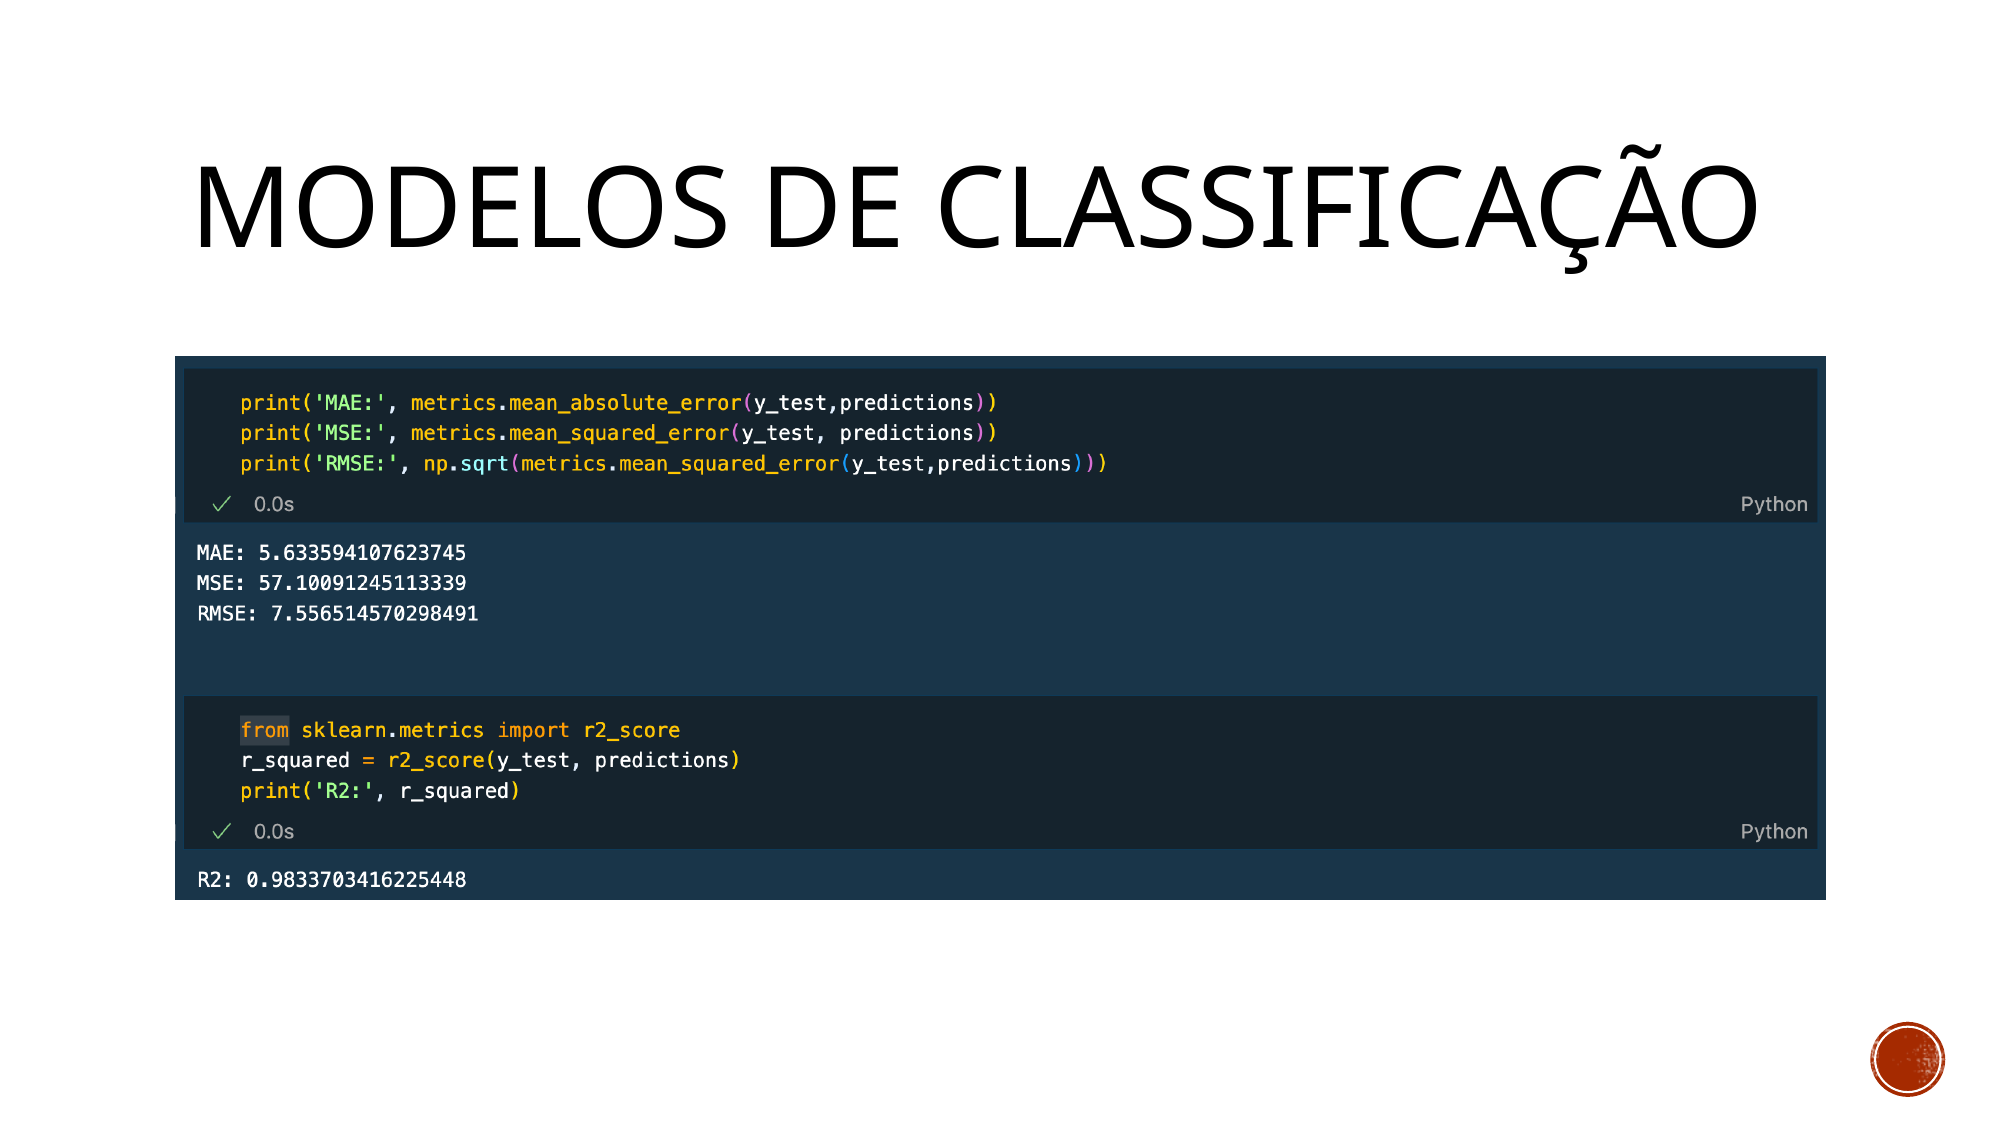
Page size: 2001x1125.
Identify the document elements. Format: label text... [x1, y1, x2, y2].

title Modelos de Classificação [175, 79, 1826, 344]
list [176, 357, 1824, 898]
